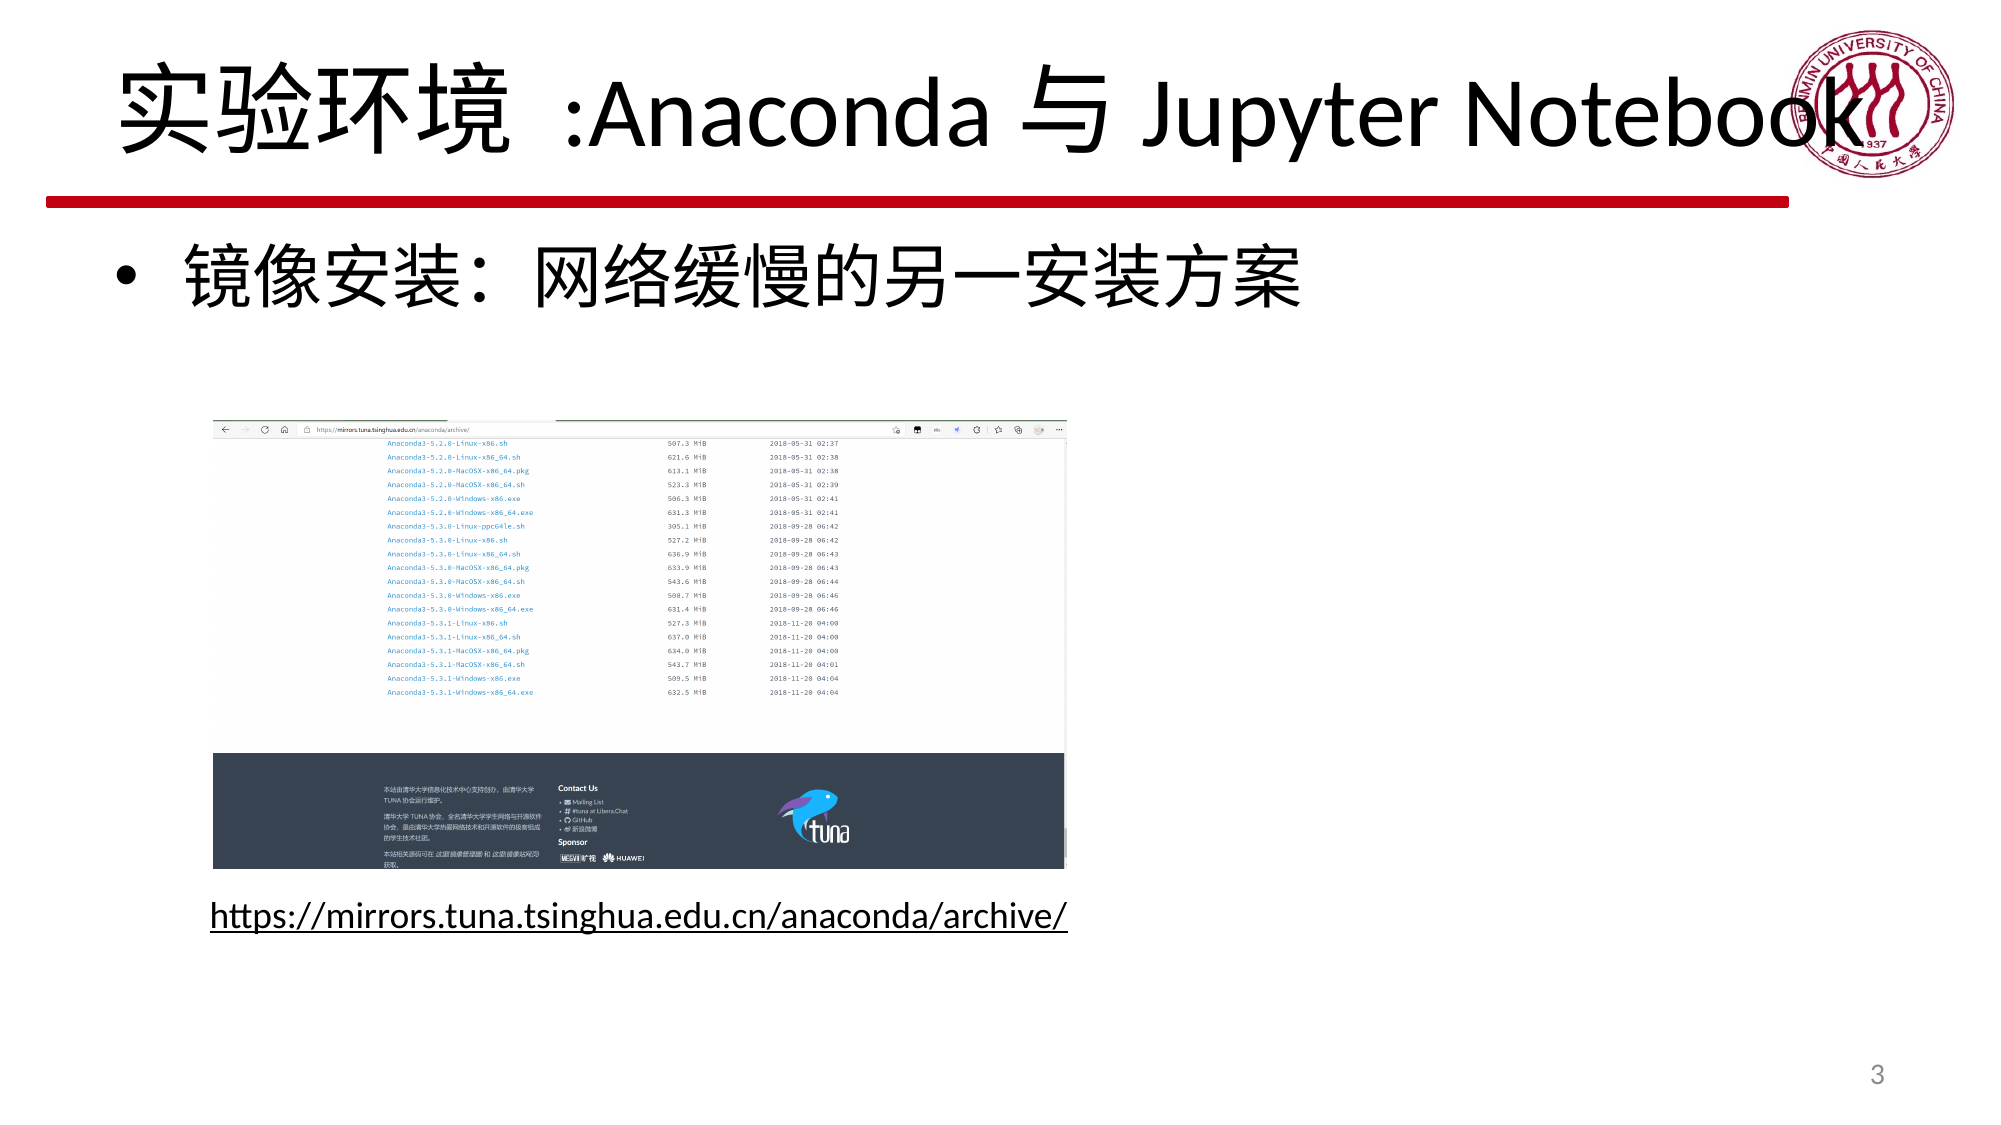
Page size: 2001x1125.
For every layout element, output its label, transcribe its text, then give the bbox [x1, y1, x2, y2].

picture [213, 420, 1067, 869]
text_box https://mirrors.tuna.tsinghua.edu.cn/anaconda/archive/ [194, 883, 1195, 944]
list 镜像安装：网络缓慢的另一安装方案 [99, 224, 1900, 1020]
picture [1788, 24, 1960, 179]
slide_number 3 [1433, 1042, 1900, 1103]
title 实验环境 :Anaconda与Jupyter Notebook [99, 34, 1900, 179]
